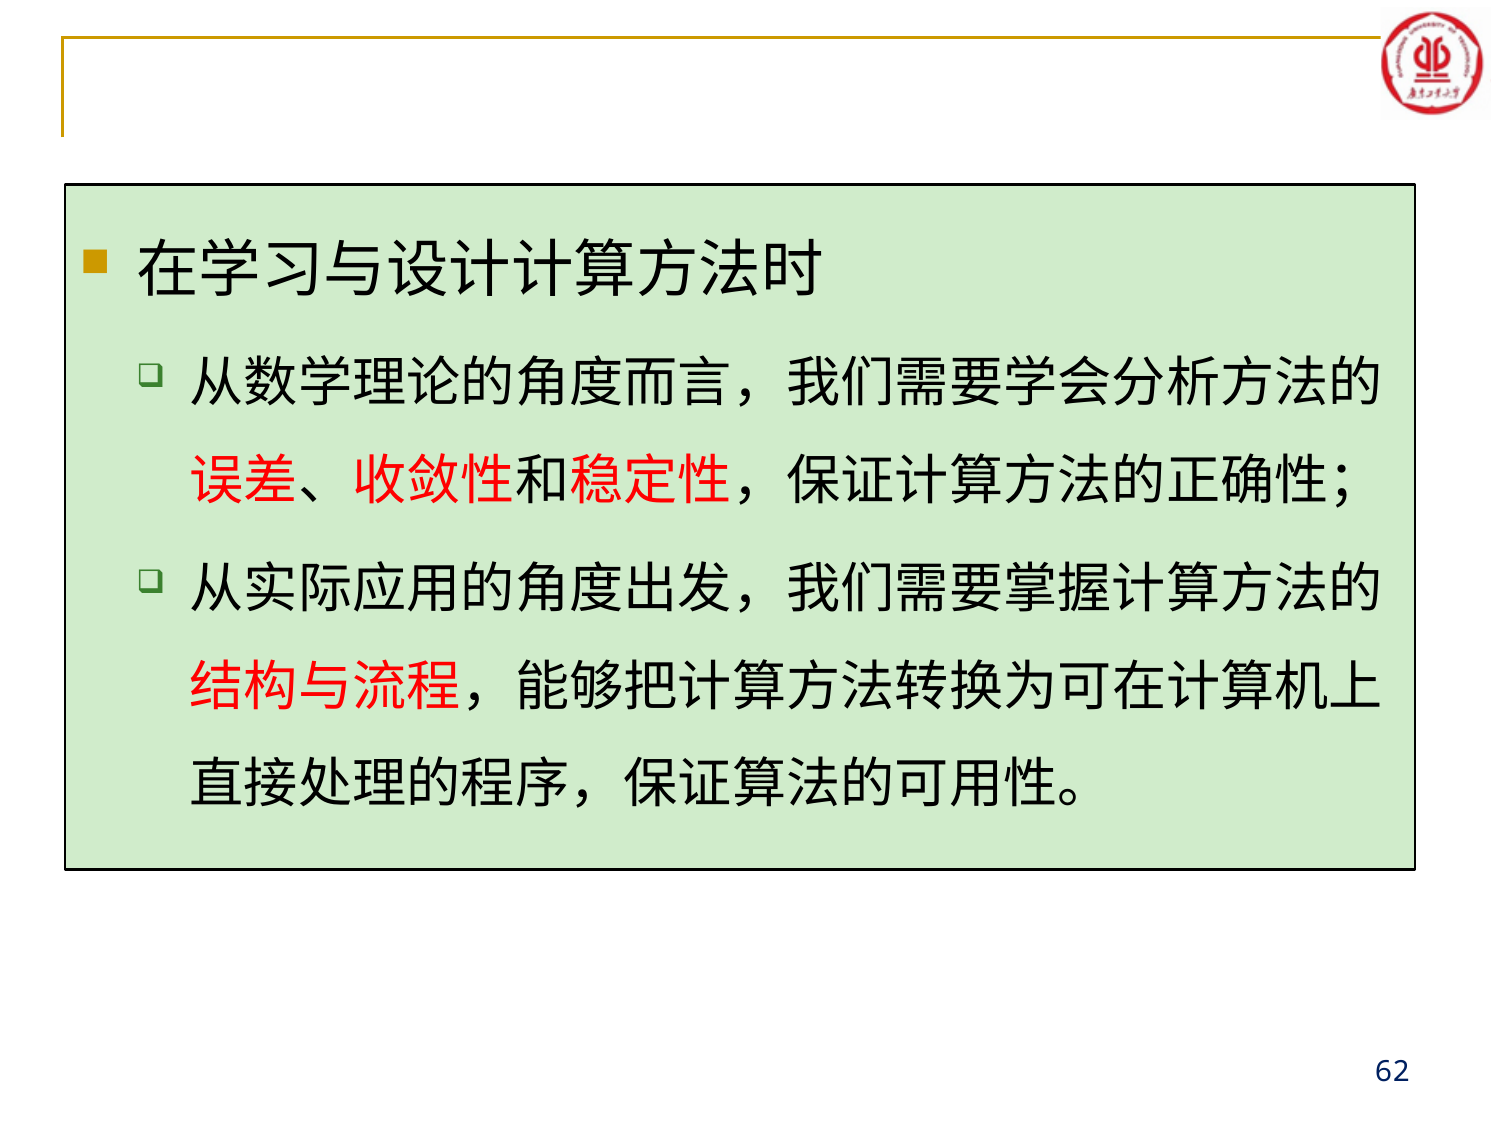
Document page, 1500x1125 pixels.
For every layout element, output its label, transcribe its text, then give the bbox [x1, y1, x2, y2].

list 在学习与设计计算方法时 从数学理论的角度而言，我们需要学会分析方法的误差、收敛性和稳定性，保证计算方法的正确性； 从实际应用的角度出发，我们需要掌握计算方法的结构与流程，能够把计算方法转换为可在计算机上直接处理的程序，保证算法的可用性。 [64, 184, 1415, 870]
slide_number 62 [1074, 1024, 1425, 1100]
picture [1380, 7, 1491, 120]
